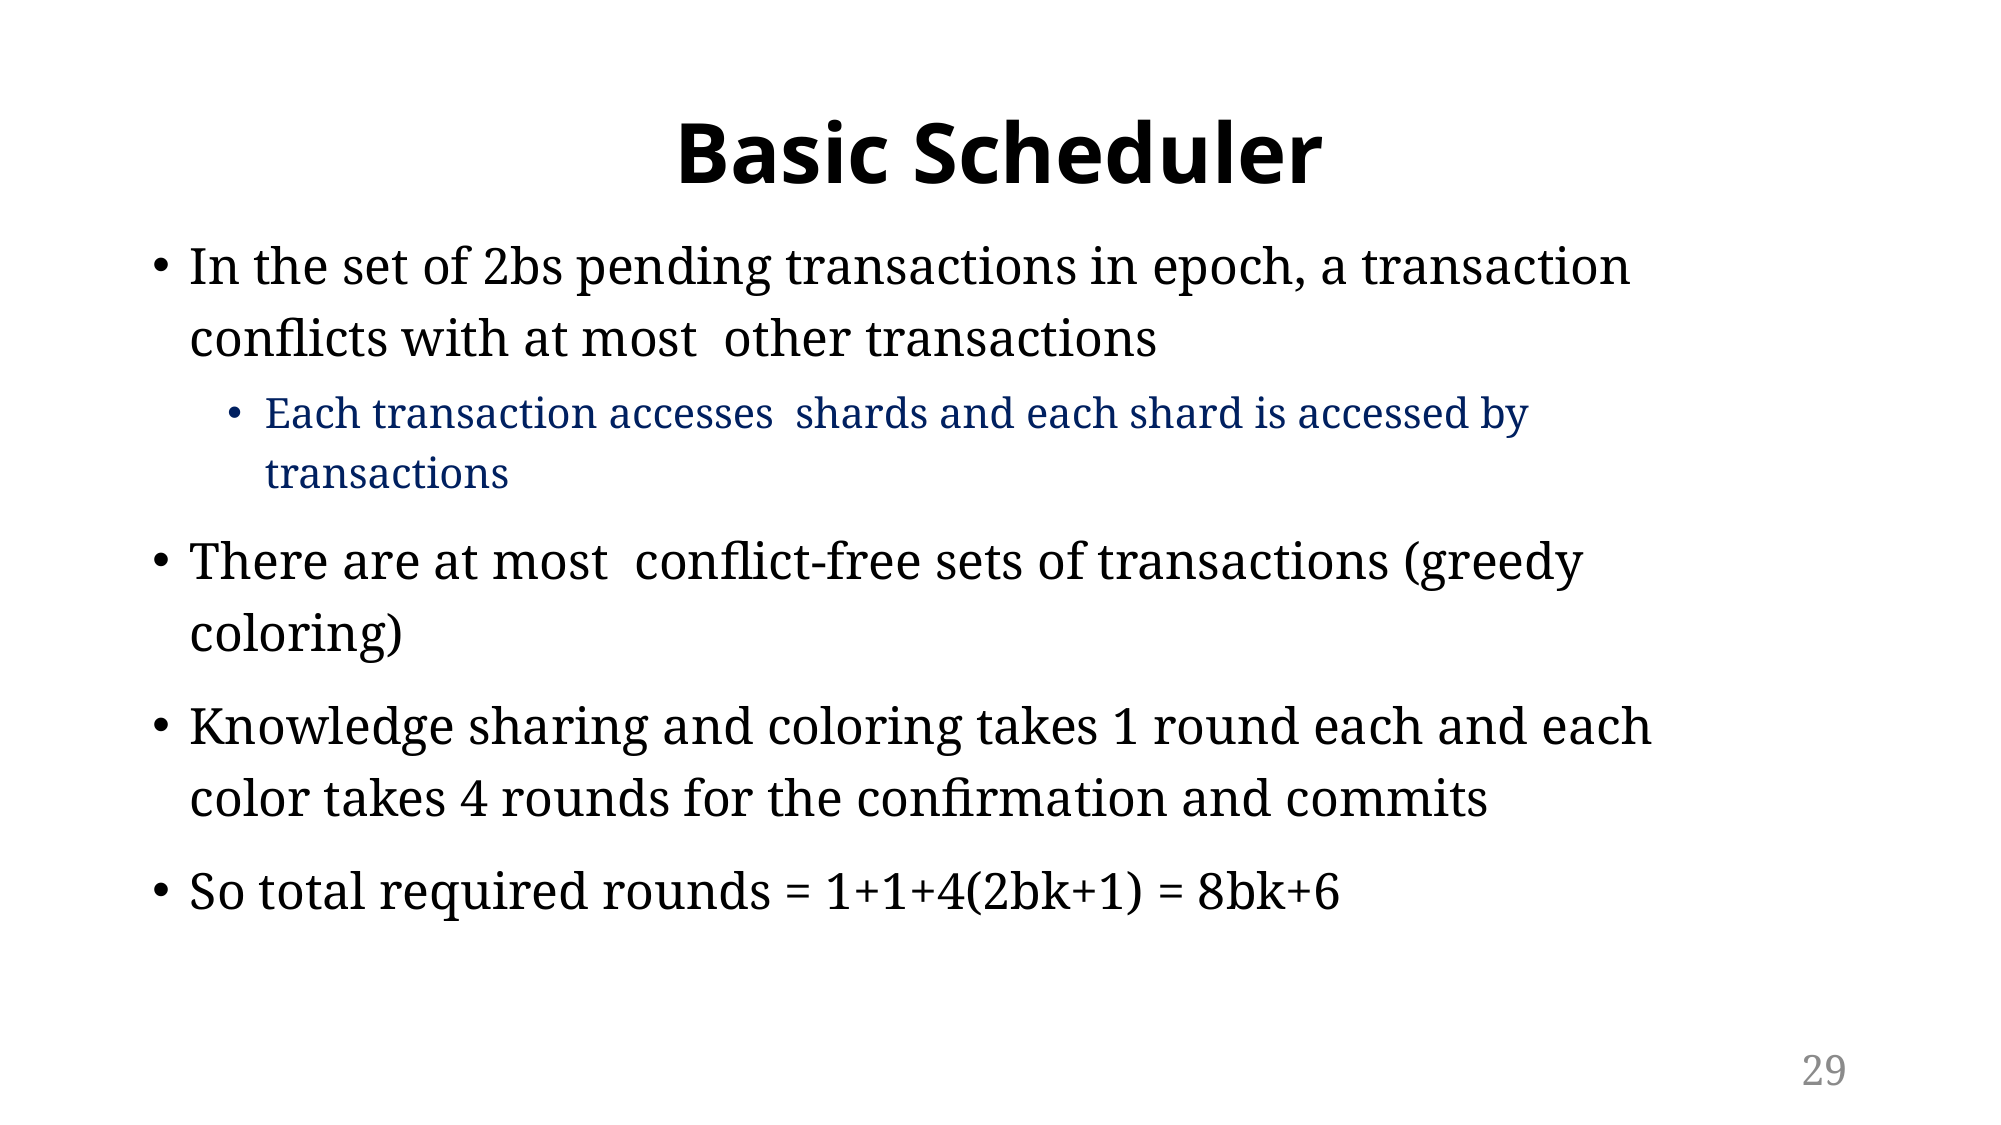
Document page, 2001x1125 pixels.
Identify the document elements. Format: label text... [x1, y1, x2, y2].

title Basic Scheduler [137, 48, 1863, 266]
slide_number 28 [1412, 1042, 1863, 1103]
